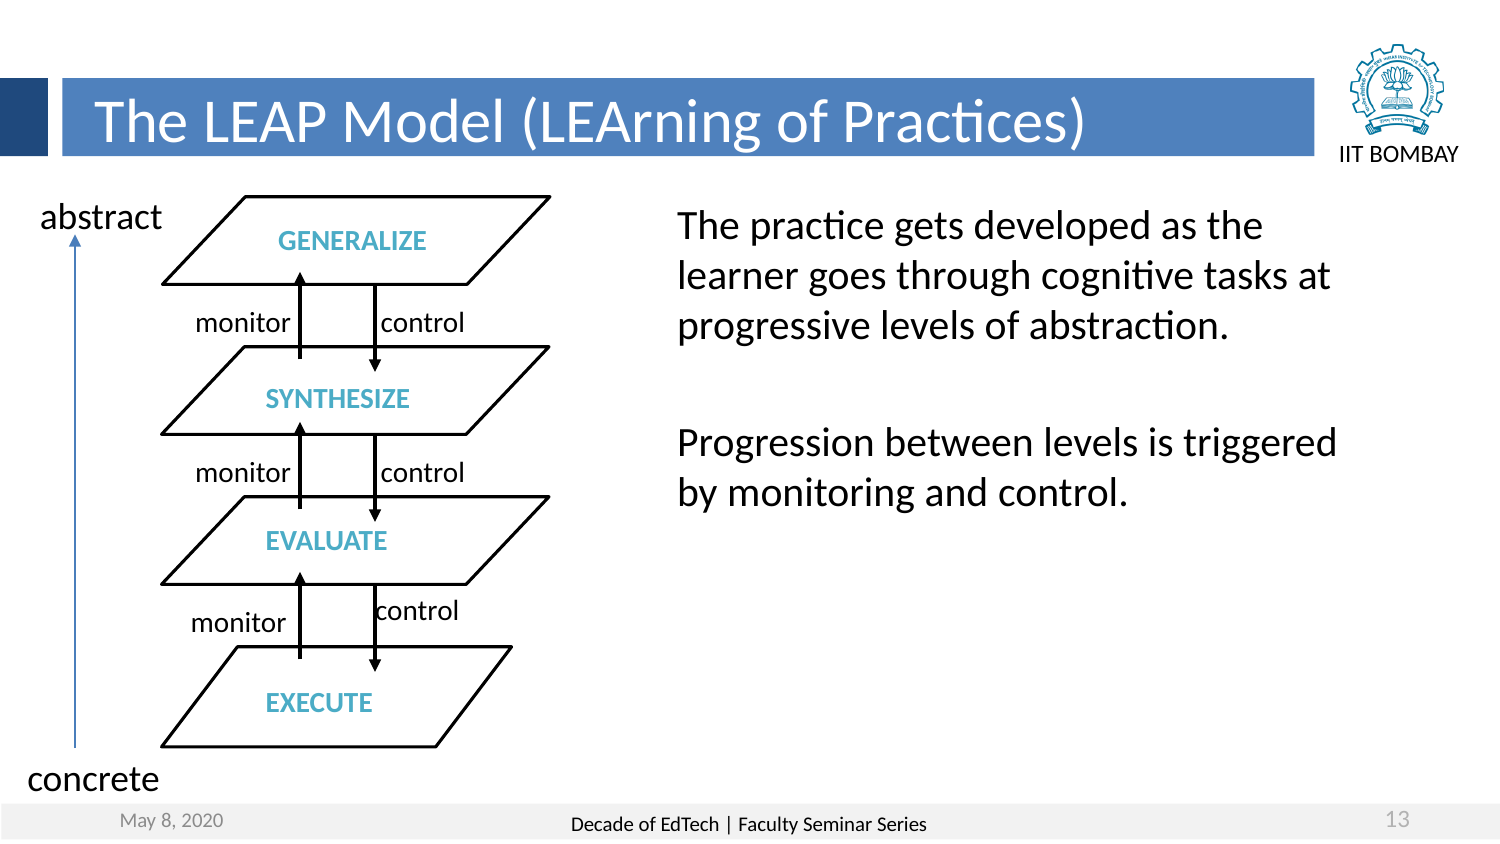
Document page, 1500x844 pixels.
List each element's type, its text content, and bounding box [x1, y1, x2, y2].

text_box concrete [12, 746, 176, 807]
picture [1350, 44, 1444, 135]
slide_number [104, 799, 443, 838]
list The LEAP Model (LEArning of Practices) [79, 78, 1313, 156]
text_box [161, 196, 551, 748]
text_box The practice gets developed as the learner goes through cognitive tasks at progressive levels of abstraction. Progression between levels is triggered by monitoring and control. [662, 190, 1354, 572]
slide_number 13 [1332, 799, 1425, 835]
text_box abstract [24, 184, 189, 245]
picture [1374, 126, 1420, 135]
